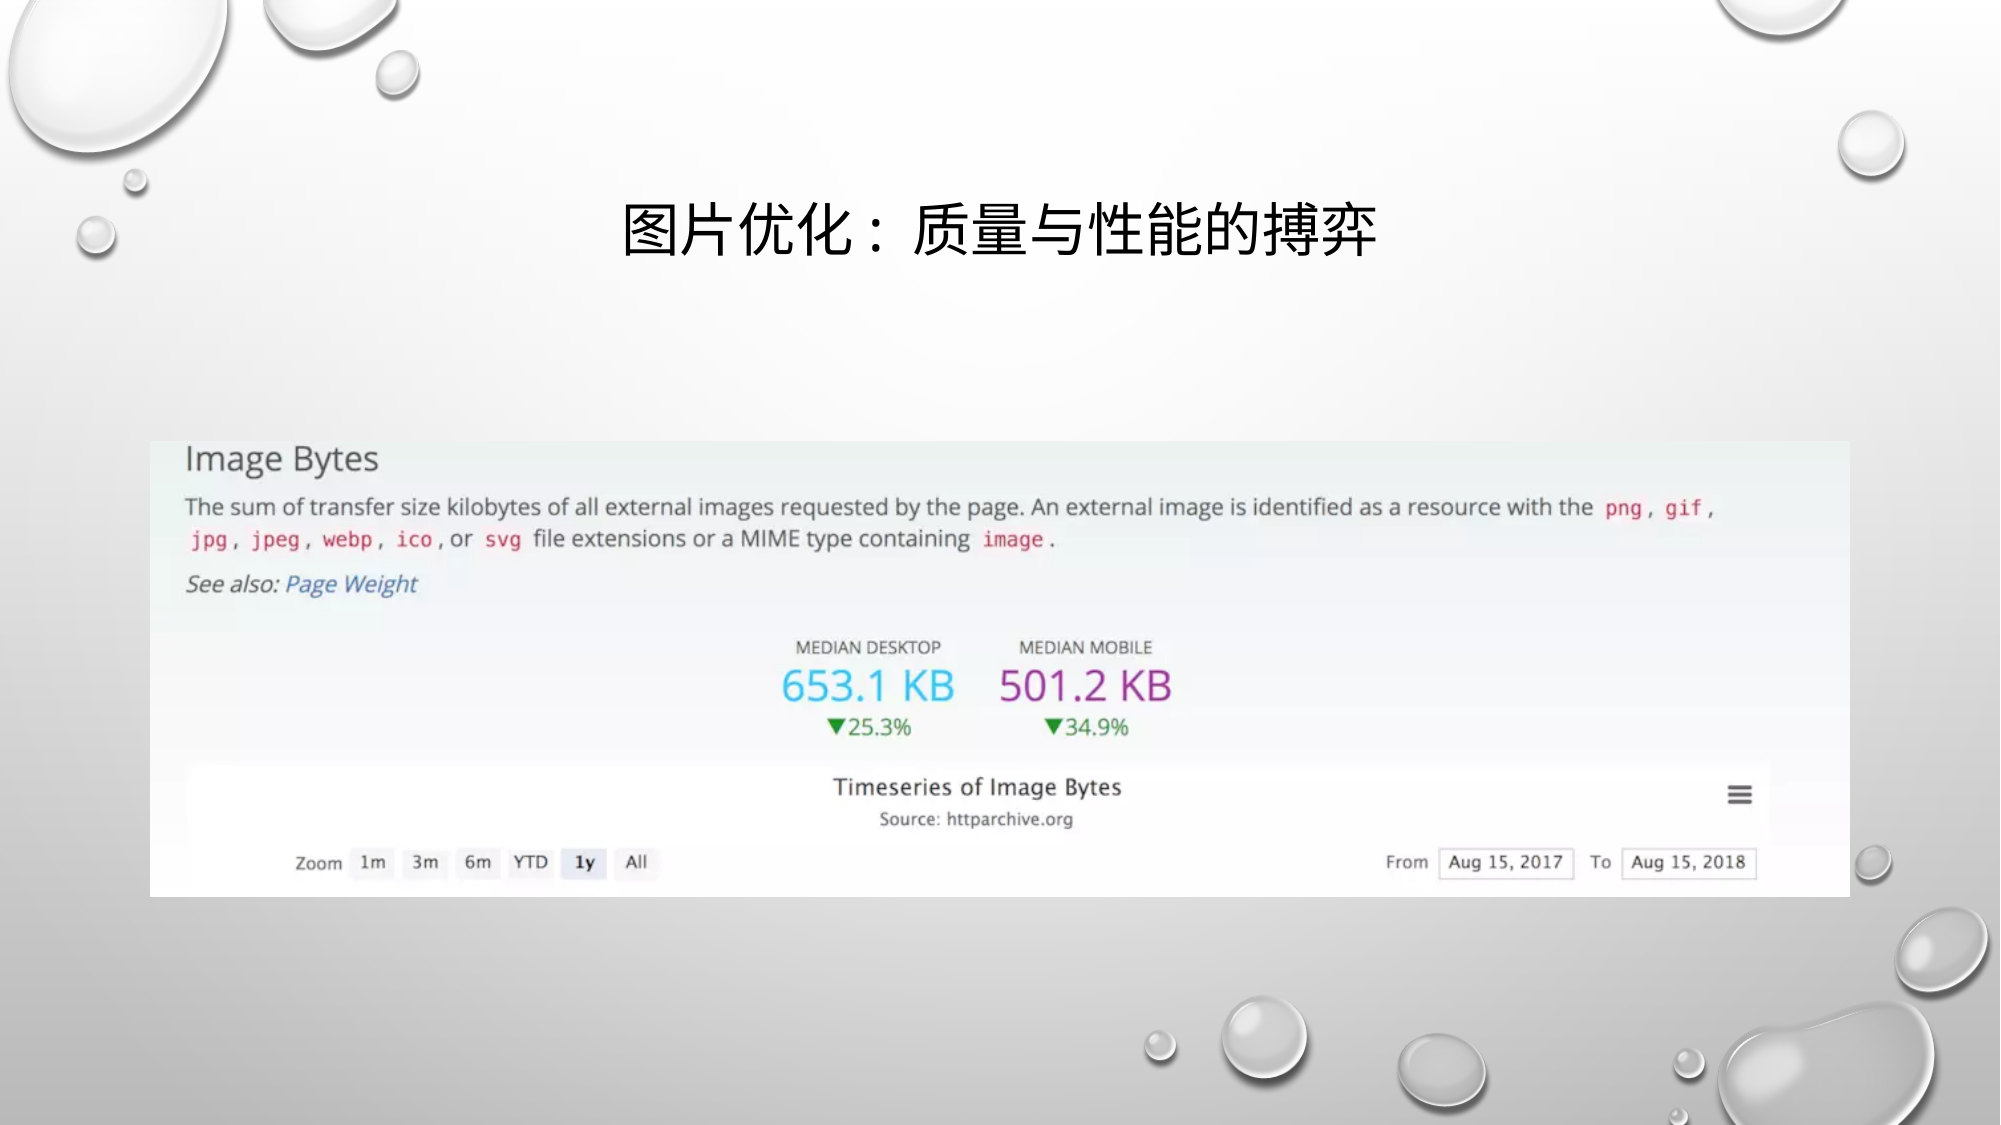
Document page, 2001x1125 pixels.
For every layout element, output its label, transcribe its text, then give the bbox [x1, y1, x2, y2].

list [149, 441, 1851, 898]
picture [0, 0, 2000, 1125]
title 图片优化: 质量与性能的搏弈 [149, 101, 1851, 364]
